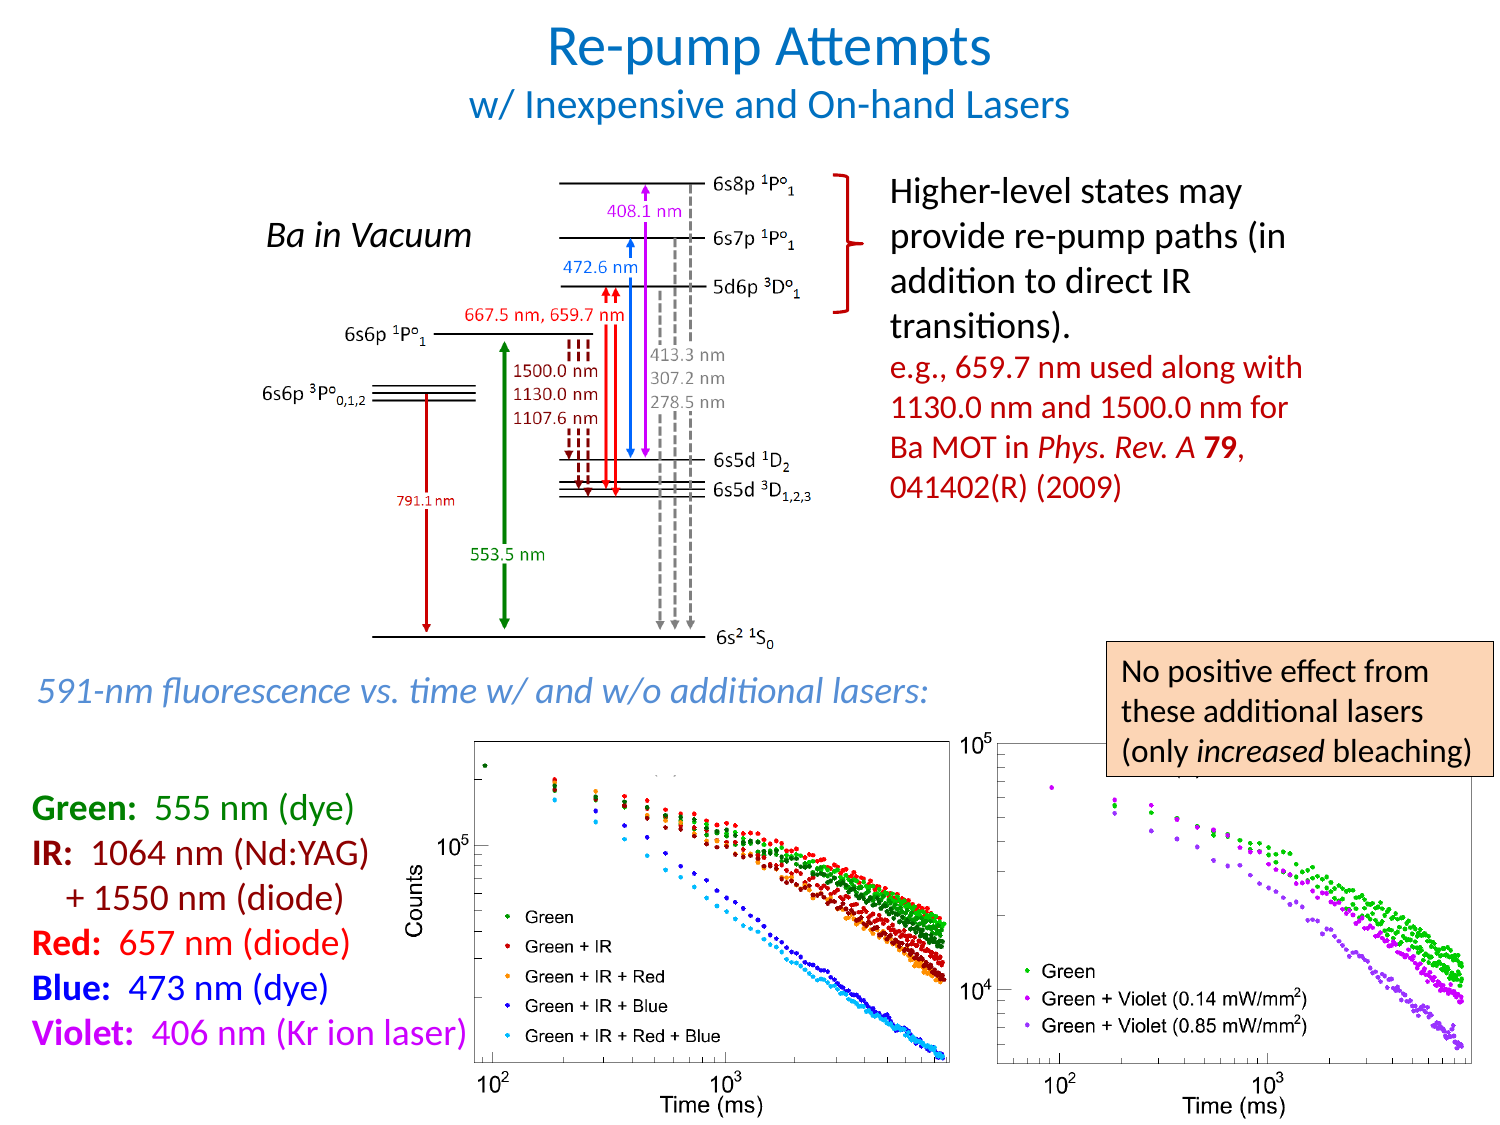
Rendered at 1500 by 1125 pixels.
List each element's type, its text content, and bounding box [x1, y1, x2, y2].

text_box 591-nm fluorescence vs. time w/ and w/o additional lasers: [21, 659, 946, 719]
text_box Higher-level states may provide re-pump paths (in addition to direct IR transitions). e.g., 659.7 nm used along with 1130.0 nm and 1500.0 nm for Ba MOT in Phys. Rev. A 79, 041402(R) (2009) [874, 158, 1338, 513]
text_box Re-pump Attempts w/ Inexpensive and On-hand Lasers [454, 0, 1086, 135]
text_box No positive effect from these additional lasers (only increased bleaching) [1106, 641, 1494, 712]
picture [399, 712, 1500, 1125]
text_box Green: 555 nm (dye) IR: 1064 nm (Nd:YAG) + 1550 nm (diode) Red: 657 nm (diode) Blue: 473 nm (dye) Violet: 406 nm (Kr ion laser) [17, 775, 394, 1061]
text_box [832, 174, 864, 314]
picture [249, 162, 821, 660]
